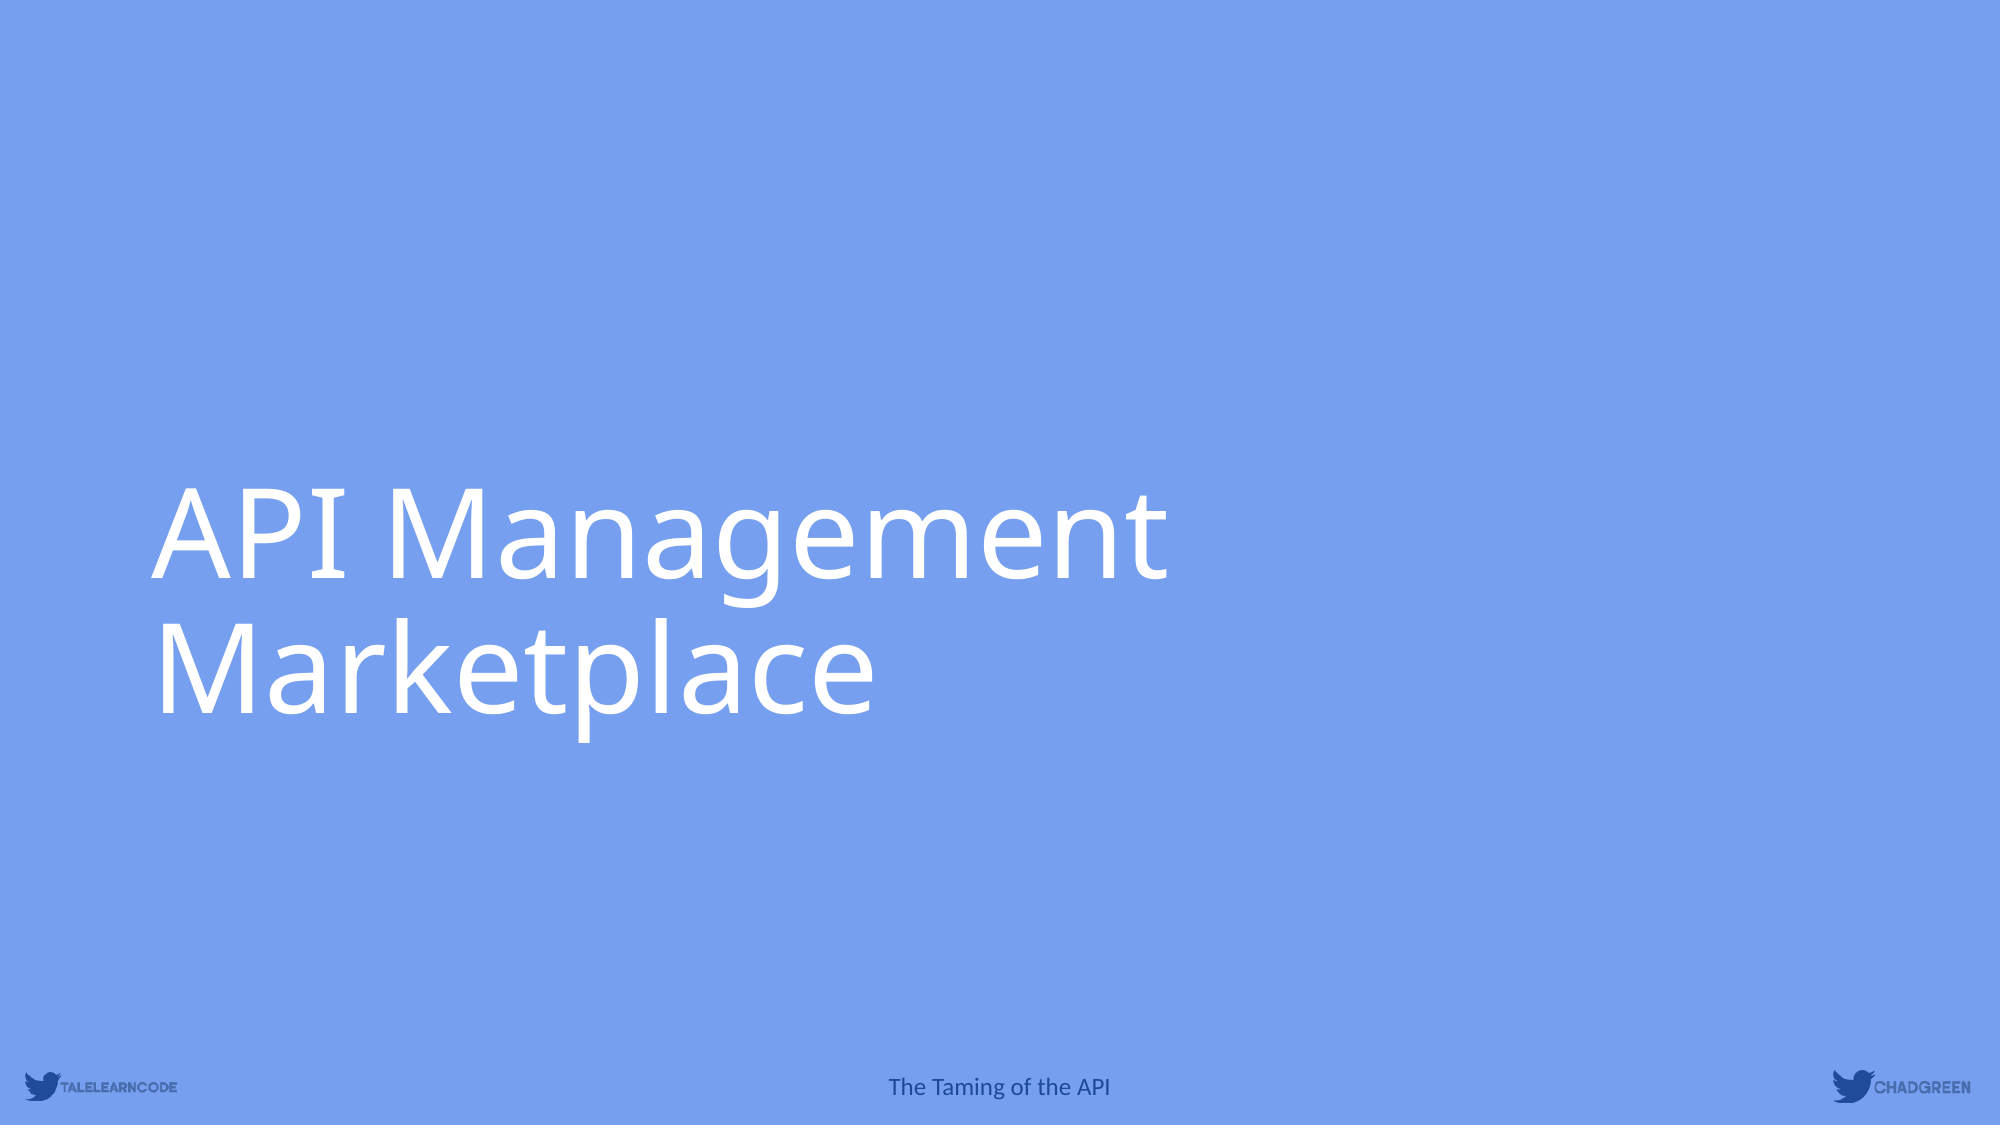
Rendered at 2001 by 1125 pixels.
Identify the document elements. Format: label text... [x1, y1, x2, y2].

title API Management Marketplace [136, 280, 1862, 749]
